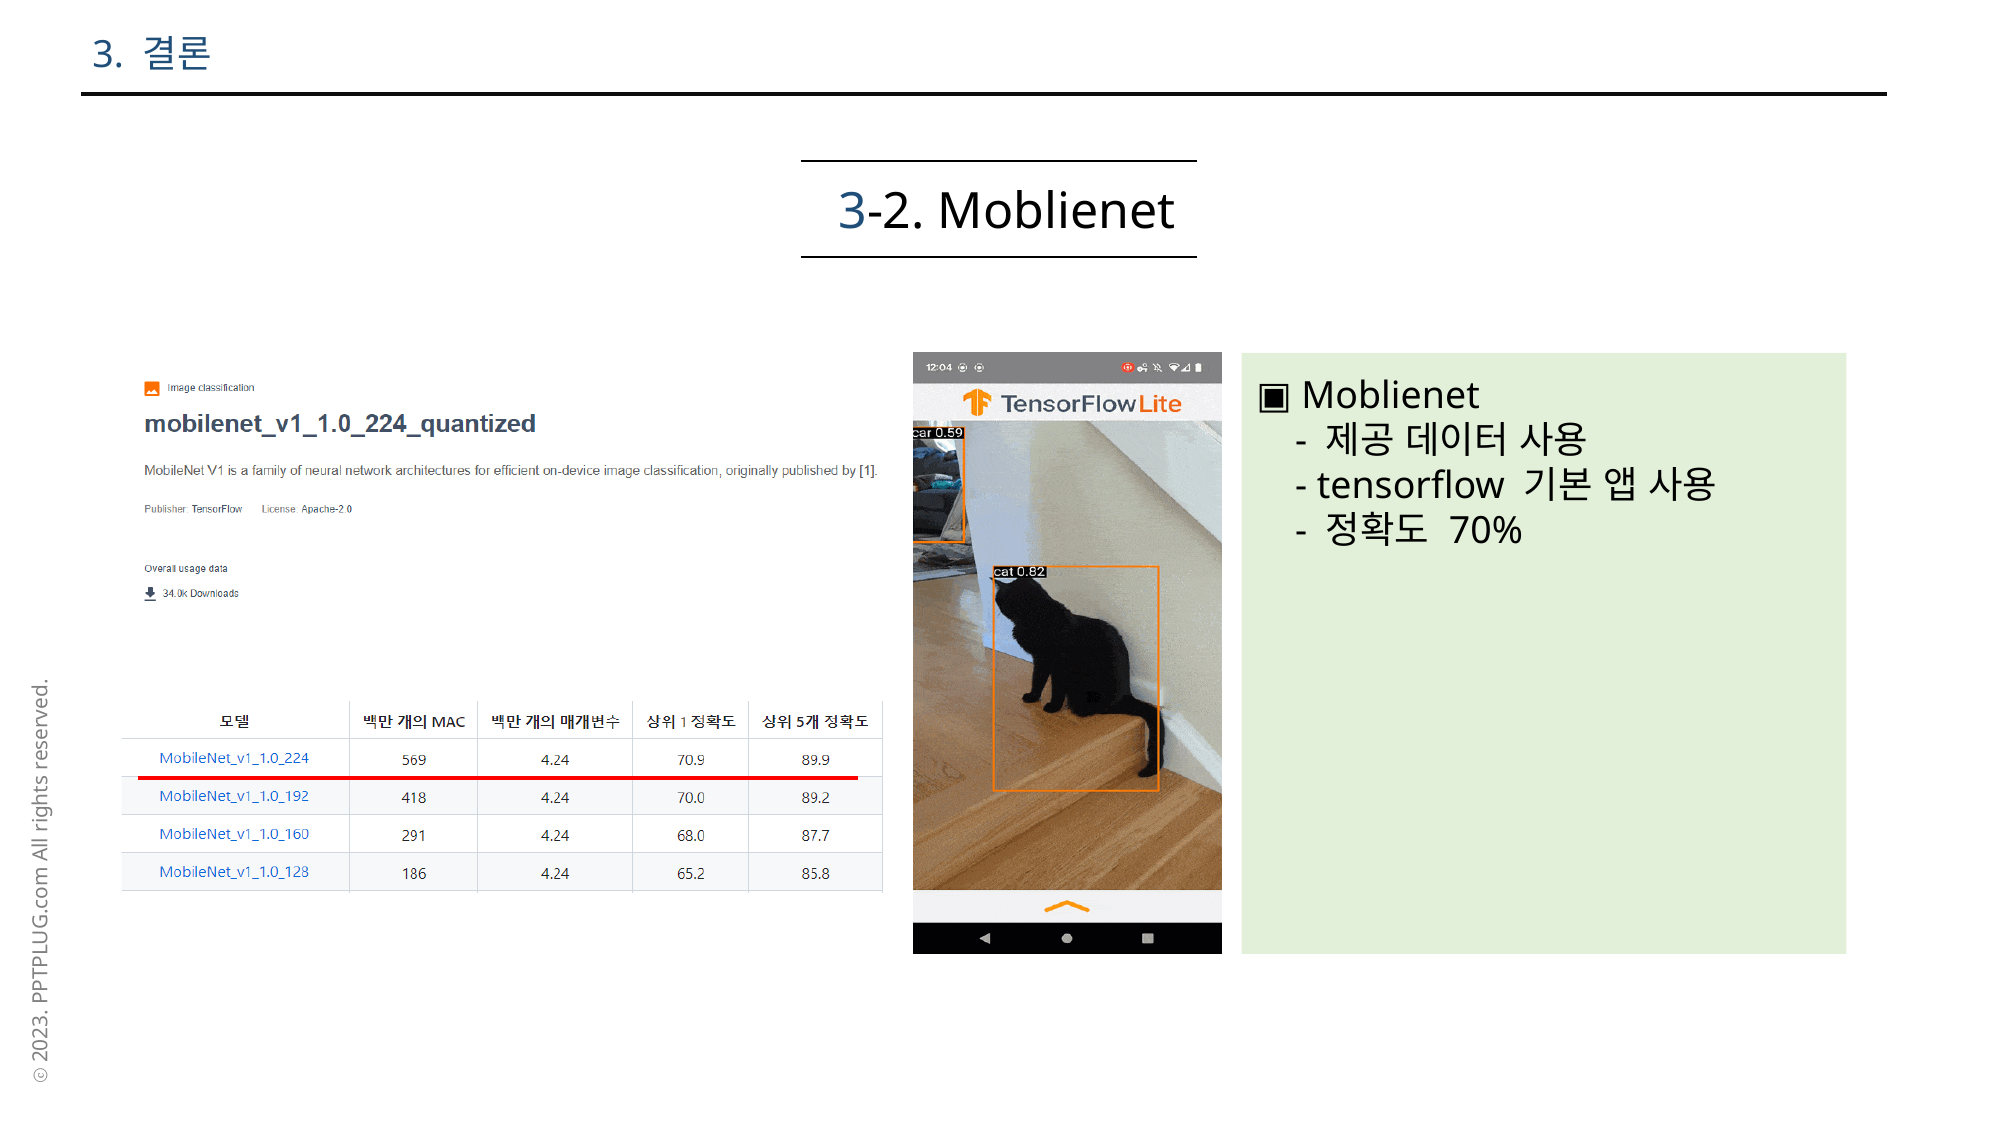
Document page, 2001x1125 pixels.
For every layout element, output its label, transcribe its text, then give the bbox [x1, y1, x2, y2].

text_box 3. 결론 [77, 22, 1142, 83]
text_box 3-2. Moblienet [823, 170, 1204, 246]
picture [913, 352, 1222, 954]
text_box ▣ Moblienet - 제공 데이터 사용 - tensorflow 기본 앱 사용 - 정확도 70% [1241, 363, 1822, 559]
picture [121, 352, 898, 624]
picture [121, 701, 885, 894]
text_box [1240, 352, 1847, 955]
